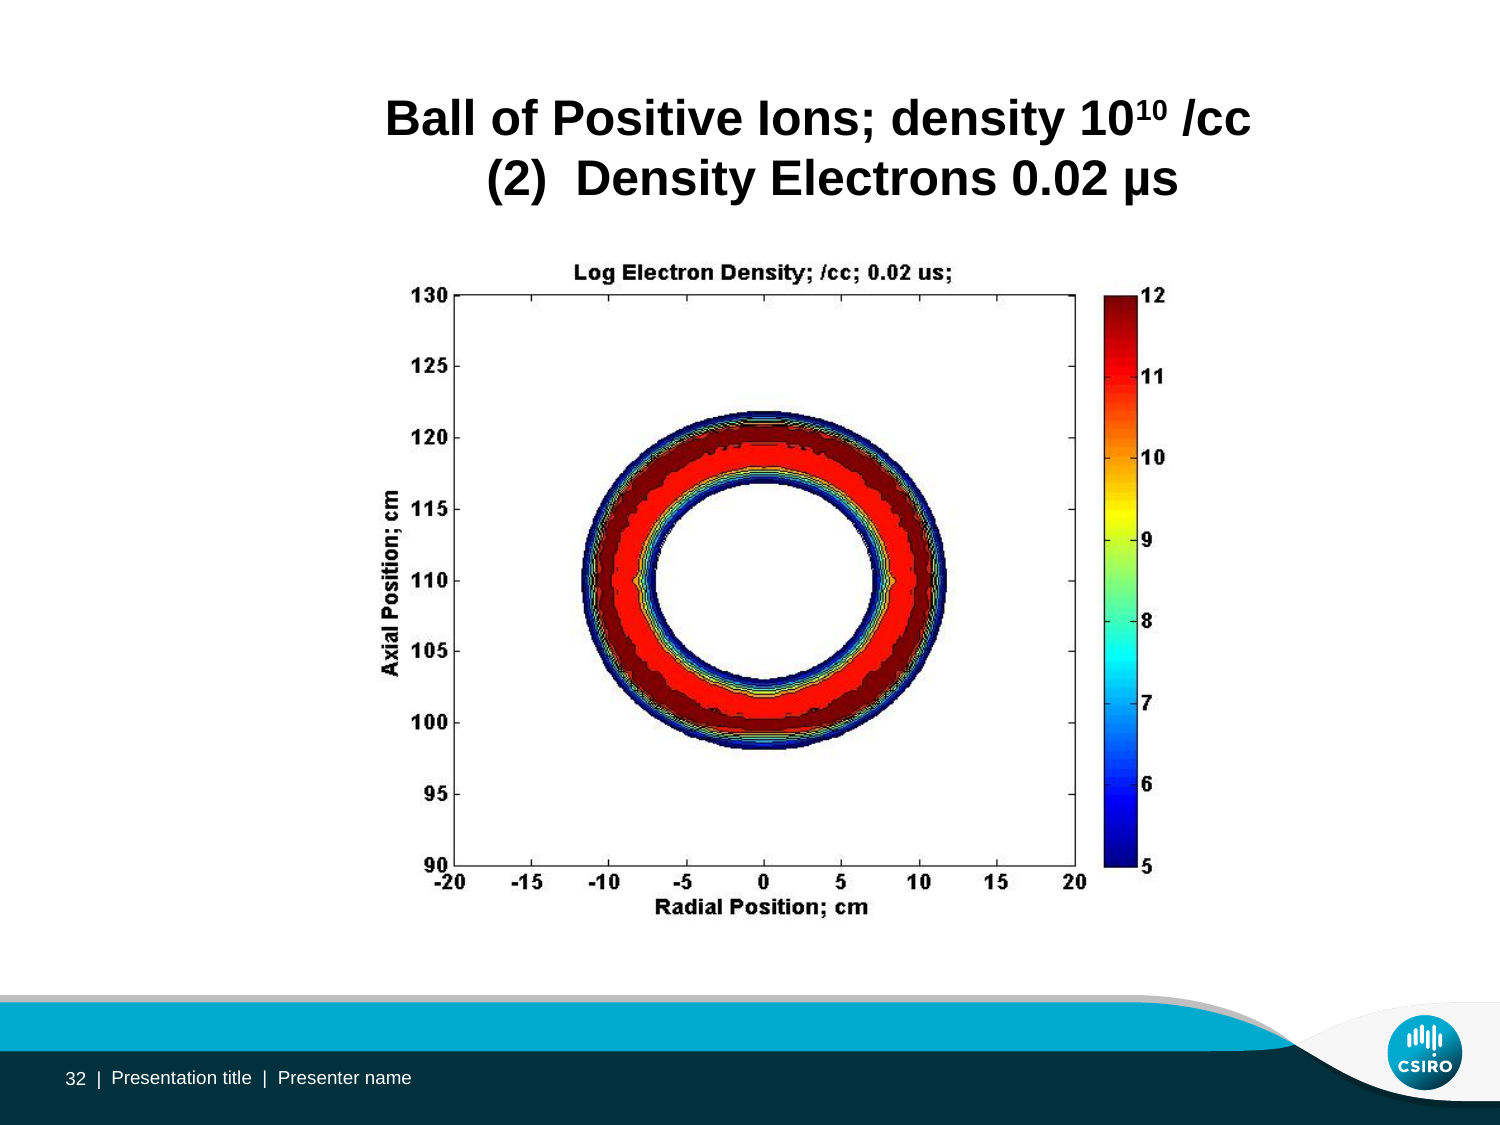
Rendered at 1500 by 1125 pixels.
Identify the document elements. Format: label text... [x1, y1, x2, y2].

picture [336, 243, 1176, 929]
slide_number 32 | [54, 1066, 102, 1088]
text_box Ball of Positive Ions; density 1010 /cc (2) Density Electrons 0.02 µs [191, 78, 1267, 273]
footer Presentation title | Presenter name [111, 1066, 1110, 1088]
